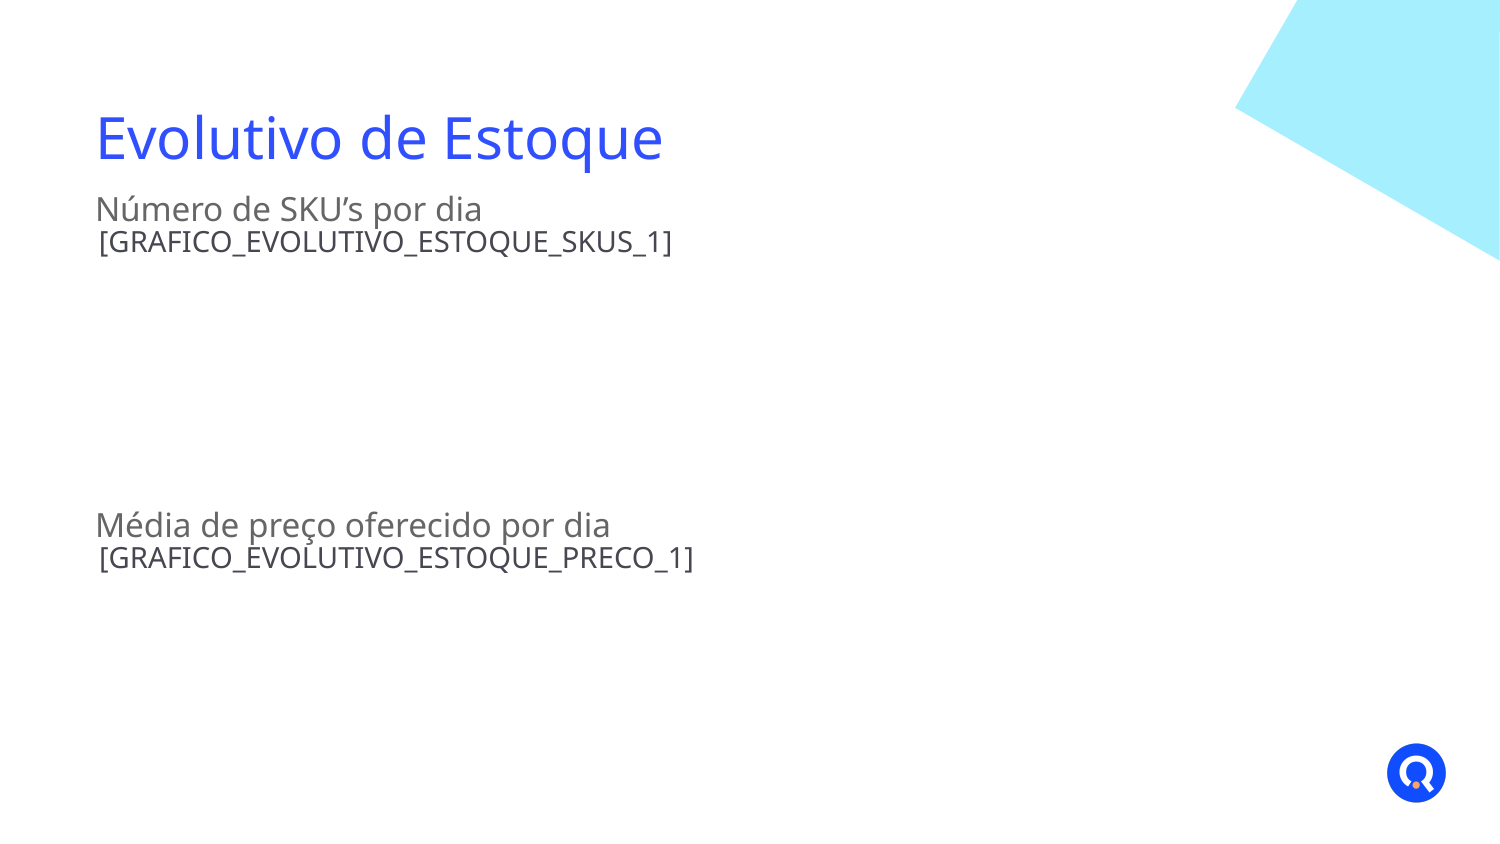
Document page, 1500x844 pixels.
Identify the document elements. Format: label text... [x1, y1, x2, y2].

text_box Média de preço oferecido por dia [79, 495, 963, 554]
picture [1358, 714, 1475, 832]
text_box Número de SKU’s por dia [79, 178, 963, 238]
title Evolutivo de Estoque [79, 82, 1270, 190]
text_box [GRAFICO_EVOLUTIVO_ESTOQUE_PRECO_1] [84, 526, 710, 582]
text_box [GRAFICO_EVOLUTIVO_ESTOQUE_SKUS_1] [84, 210, 688, 266]
